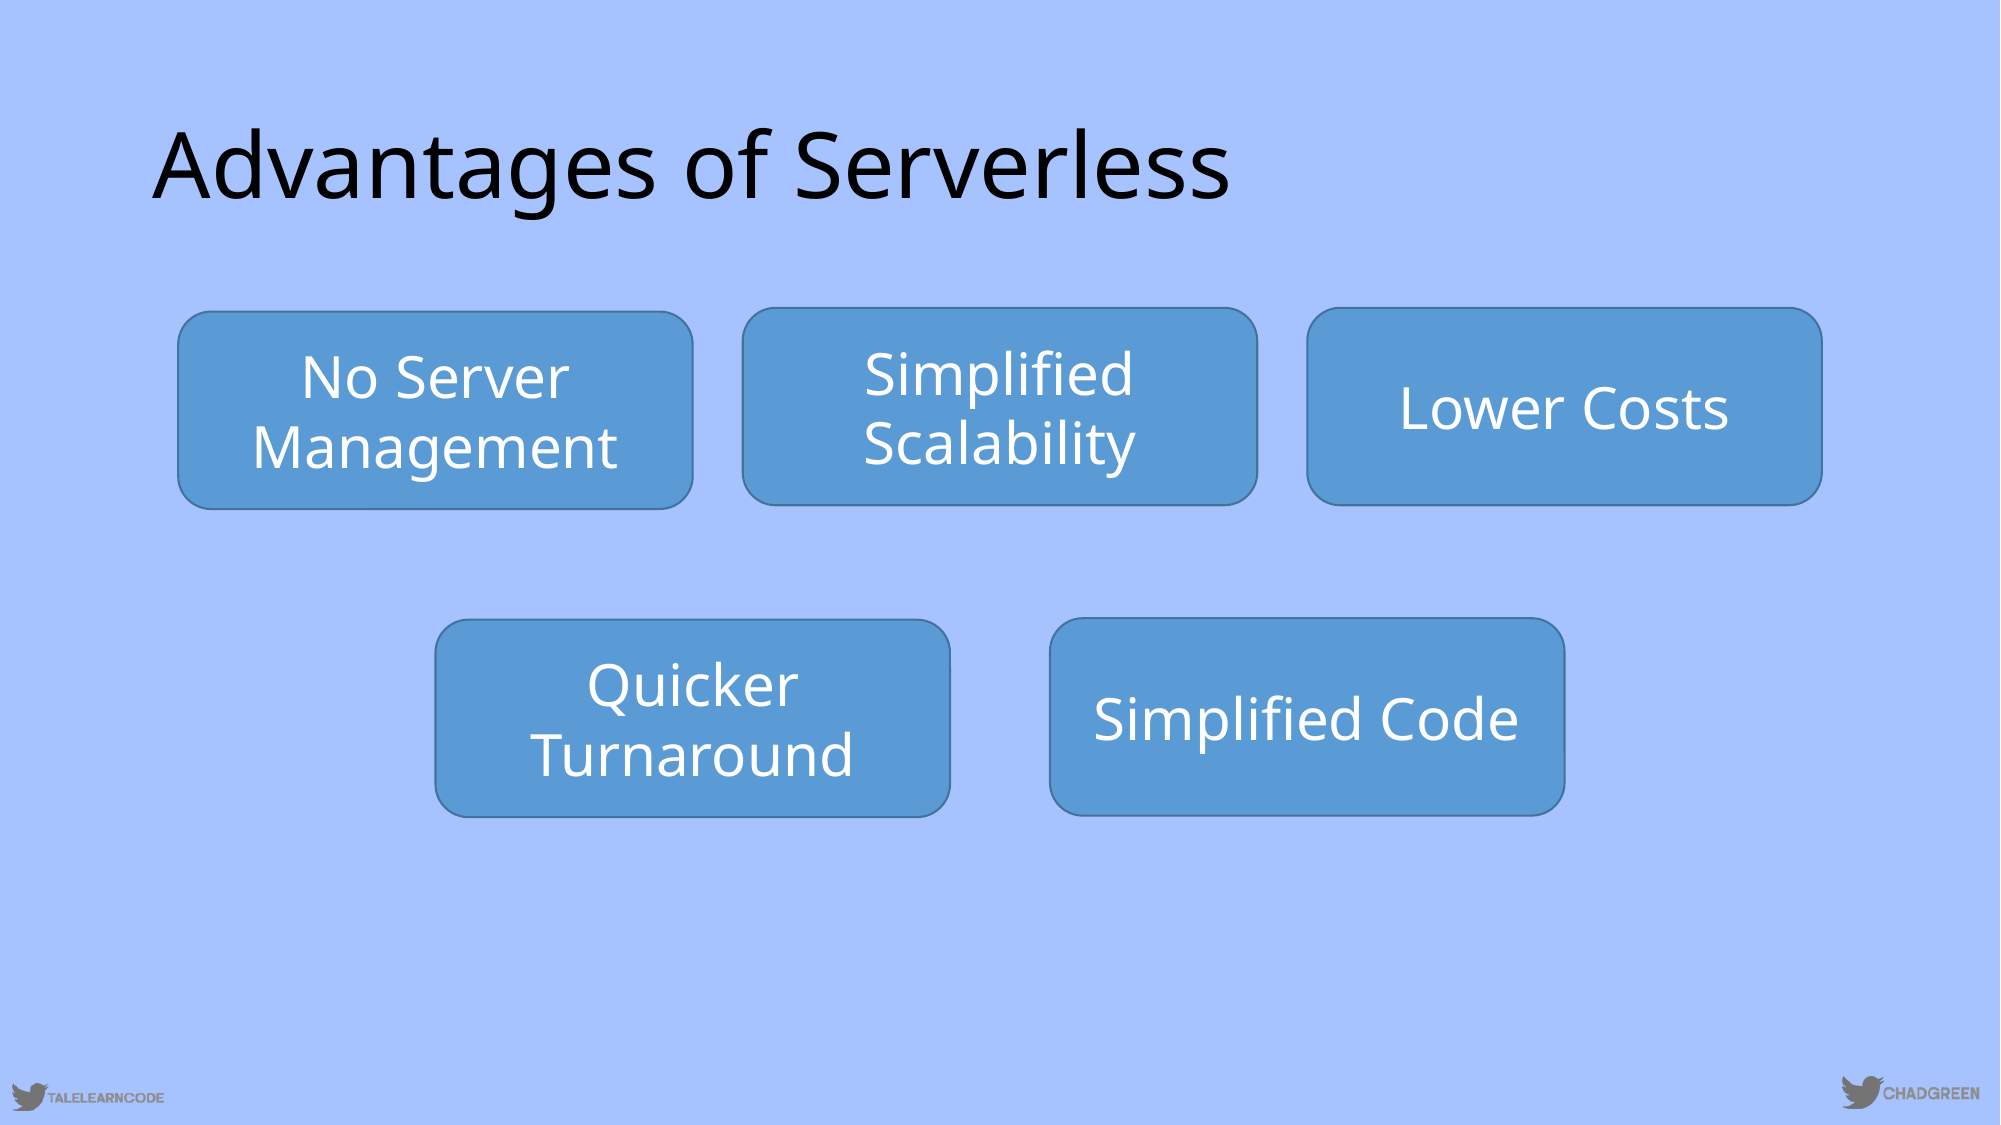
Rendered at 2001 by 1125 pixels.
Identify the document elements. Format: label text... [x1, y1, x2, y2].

title Advantages of Serverless [137, 59, 1863, 278]
text_box Quicker Turnaround [434, 618, 952, 819]
text_box Simplified Scalability [741, 306, 1259, 507]
text_box No Server Management [177, 310, 694, 511]
text_box Lower Costs [1306, 306, 1823, 507]
text_box Simplified Code [1048, 617, 1566, 817]
